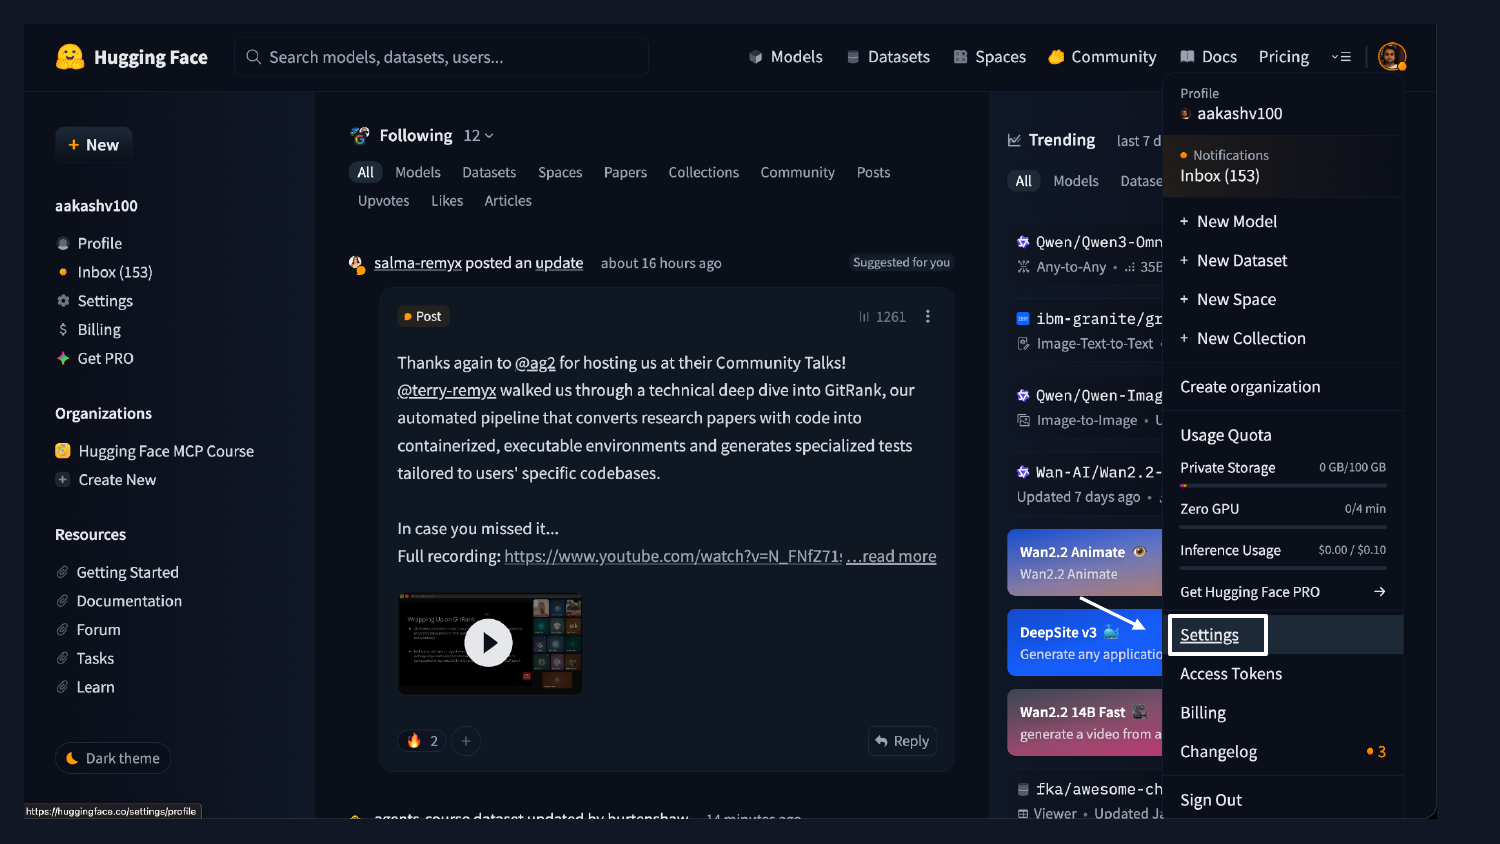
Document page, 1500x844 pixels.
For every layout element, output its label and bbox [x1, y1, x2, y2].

text_box [1079, 597, 1146, 630]
picture [24, 24, 1437, 819]
